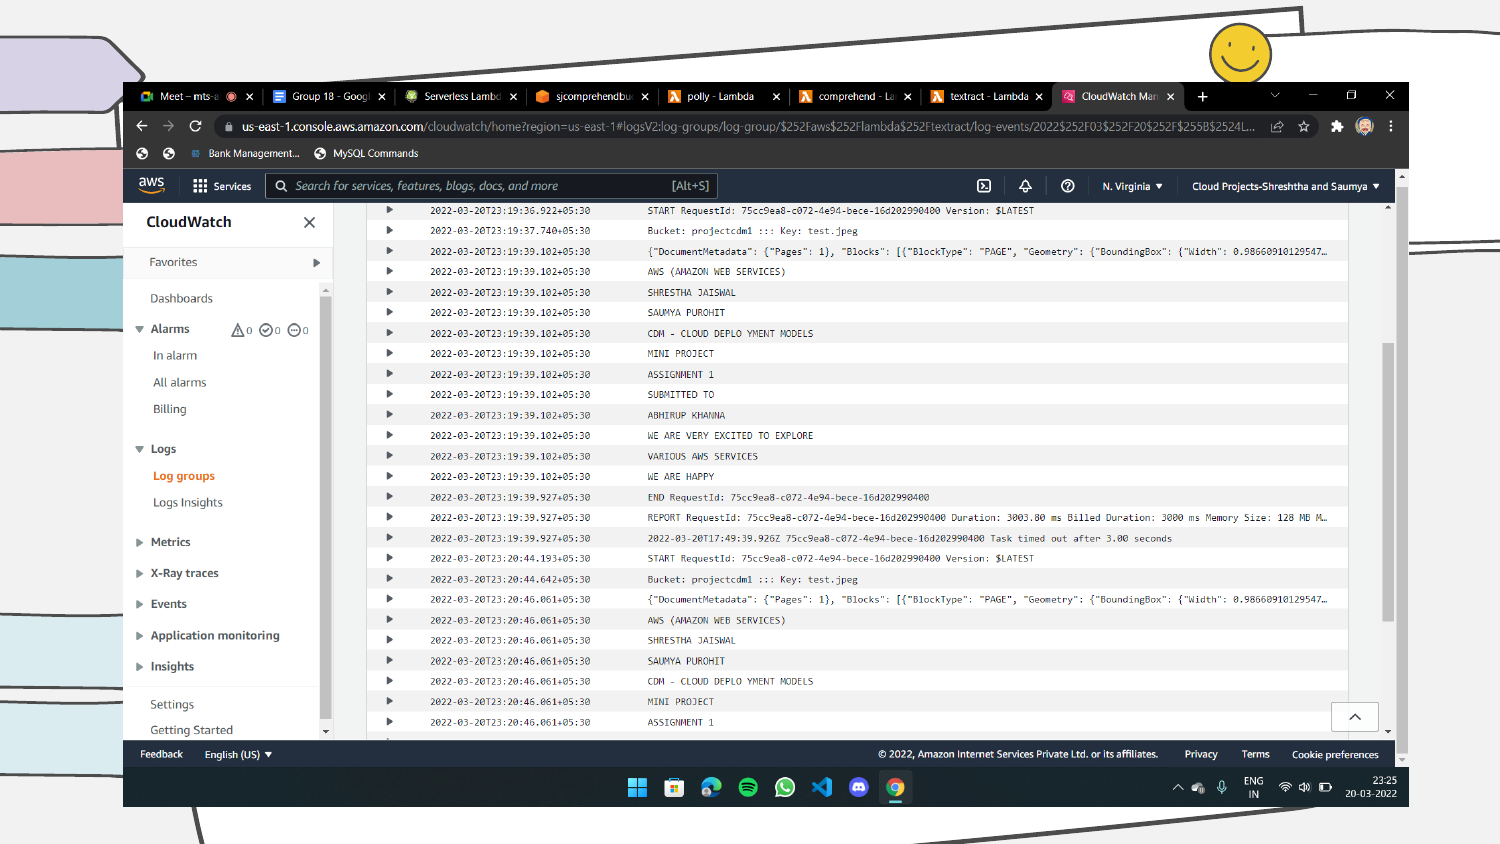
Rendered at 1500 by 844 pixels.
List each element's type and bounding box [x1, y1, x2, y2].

picture [122, 82, 1410, 807]
